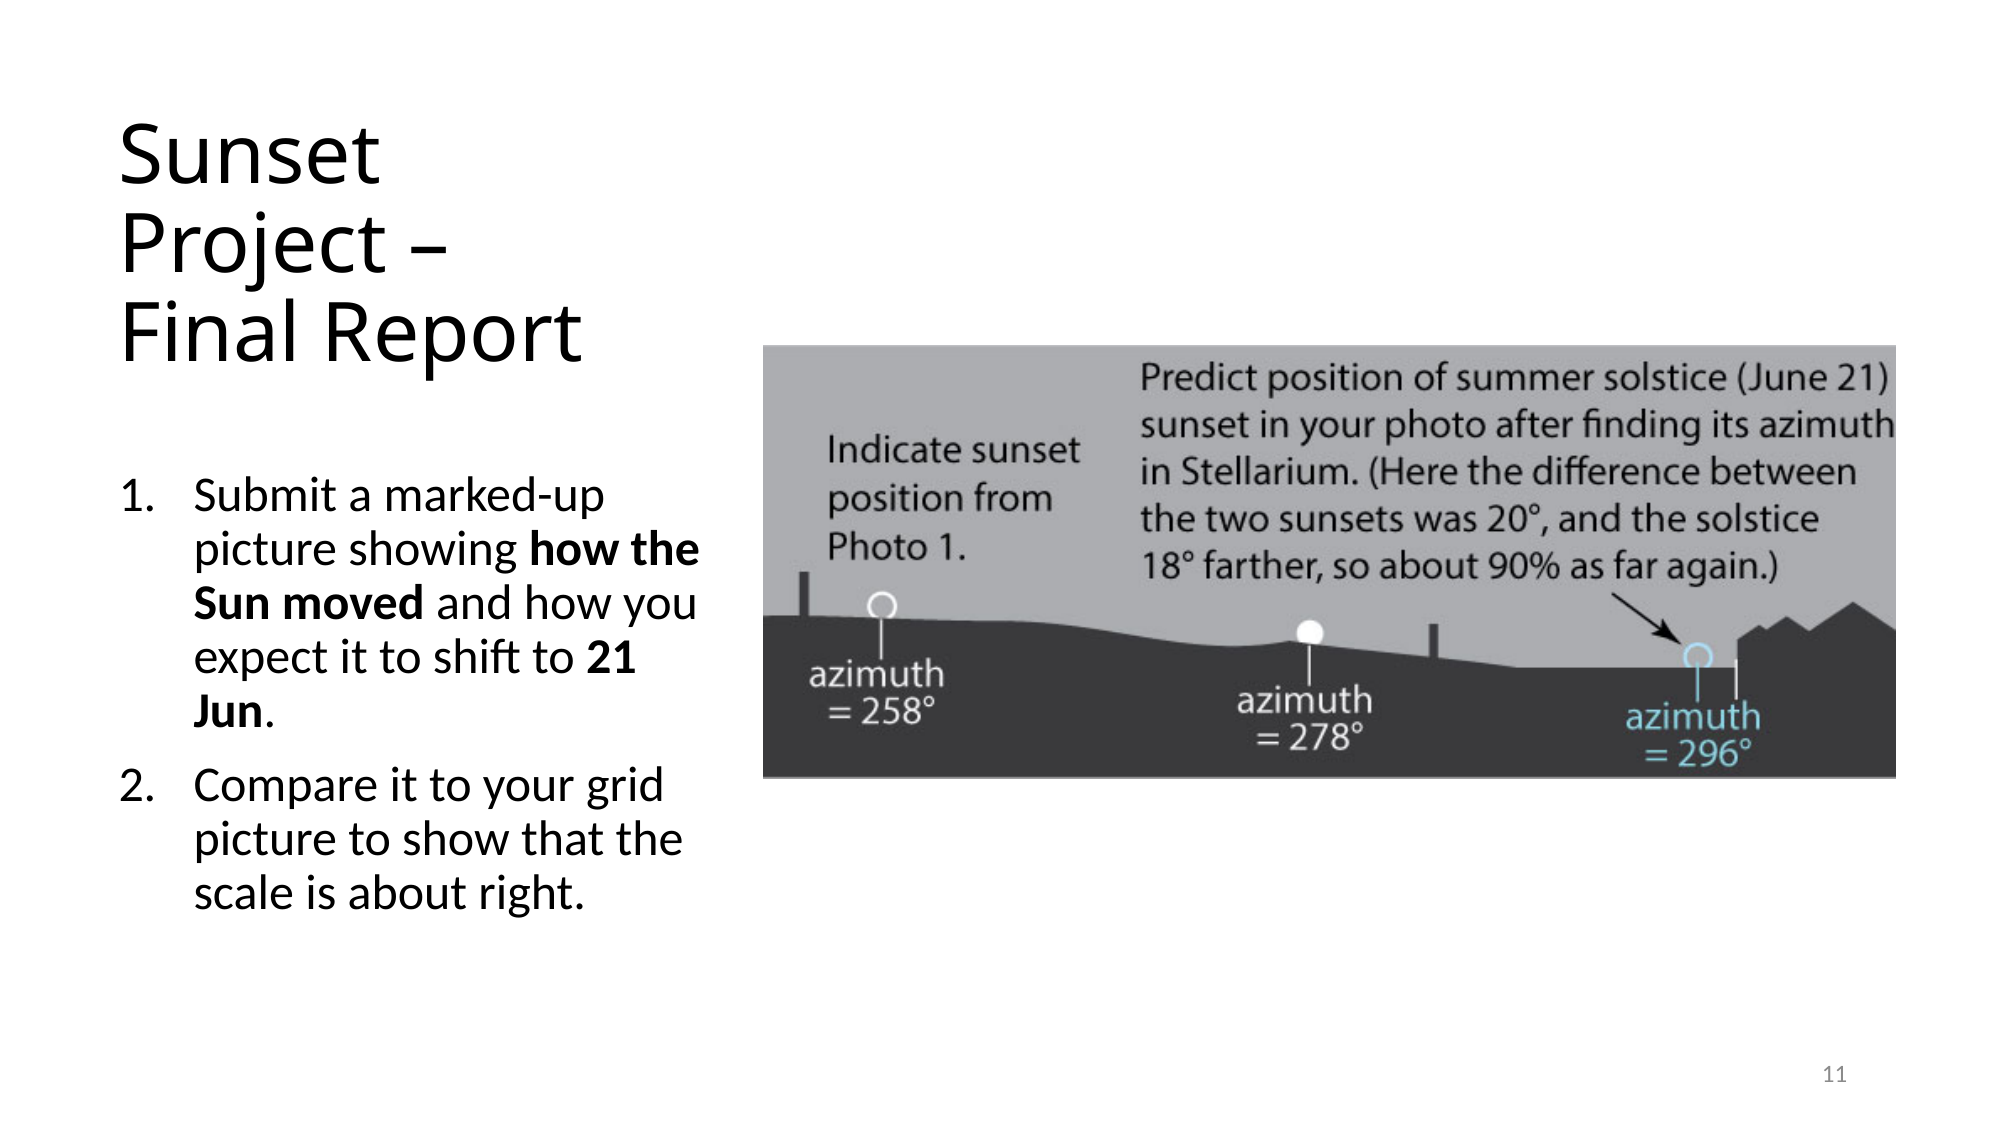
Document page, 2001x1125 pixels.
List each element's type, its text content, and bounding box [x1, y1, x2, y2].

picture [763, 345, 1896, 780]
slide_number 10 [1412, 1042, 1863, 1103]
title Sunset Project – Final Report [103, 104, 666, 387]
list Submit a marked-up picture showing how the Sun moved and how you expect it to shift to 21 Jun. Compare it to your grid picture to show that the scale is about right. [103, 460, 737, 1020]
